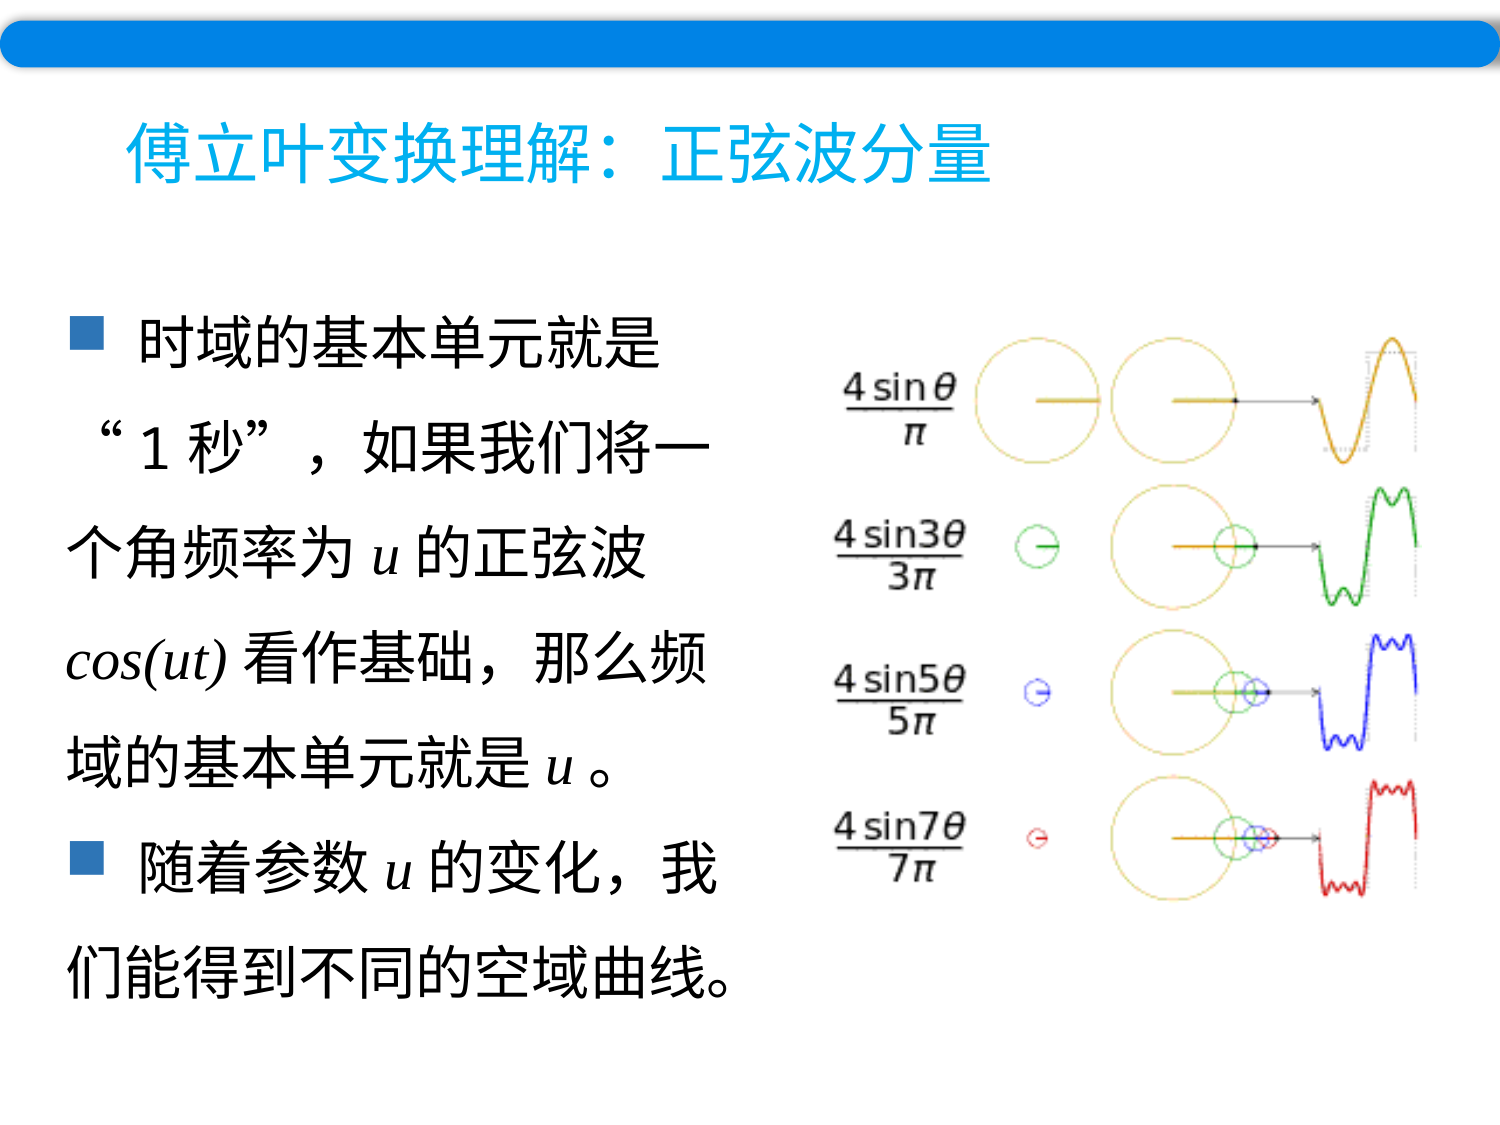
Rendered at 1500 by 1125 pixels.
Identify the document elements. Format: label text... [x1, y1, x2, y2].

text_box 时域的基本单元就是“1秒”，如果我们将一个角频率为u的正弦波cos(ut)看作基础，那么频域的基本单元就是u。 随着参数u的变化，我们能得到不同的空域曲线。 [51, 263, 776, 1119]
picture [824, 331, 1422, 930]
text_box 傅立叶变换理解：正弦波分量 [84, 58, 1034, 200]
text_box [0, 19, 1500, 69]
